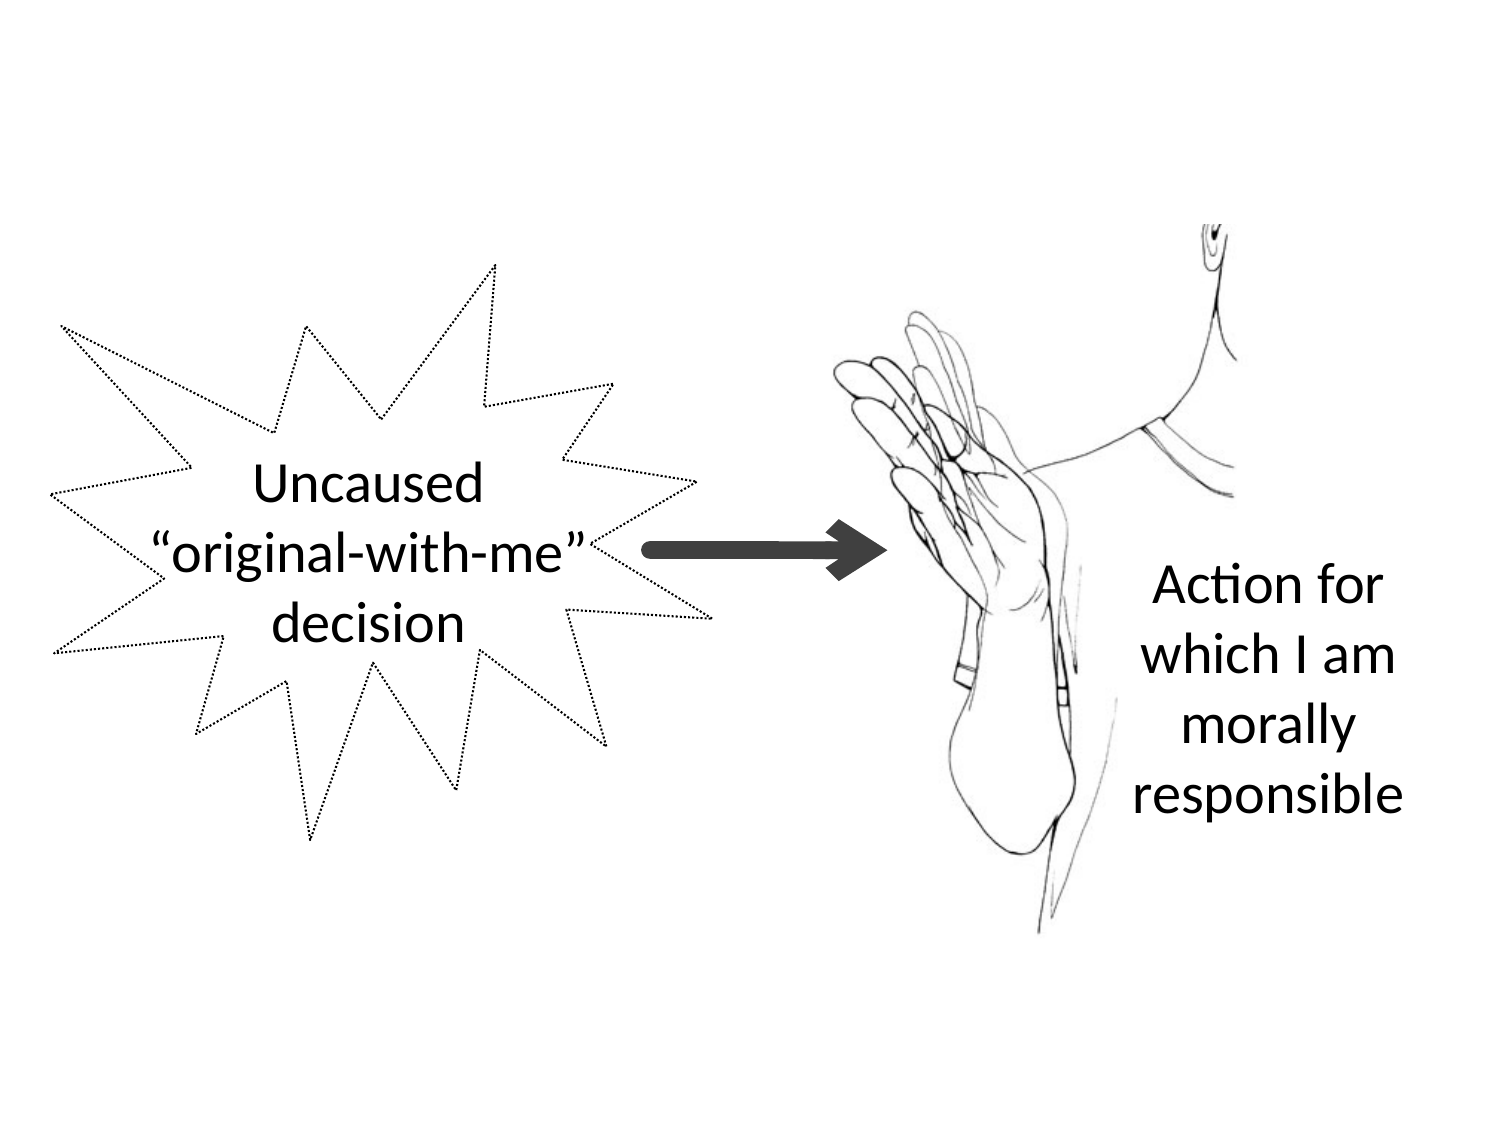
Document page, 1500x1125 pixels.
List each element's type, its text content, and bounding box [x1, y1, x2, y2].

text_box [613, 466, 697, 533]
text_box [495, 662, 609, 749]
text_box [49, 478, 125, 550]
text_box [193, 662, 480, 841]
text_box [613, 557, 713, 621]
text_box [60, 265, 614, 436]
text_box [53, 602, 125, 656]
text_box Action for which I am morally responsible [1280, 537, 1425, 833]
text_box Uncaused “original-with-me” decision [125, 436, 613, 662]
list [737, 224, 1277, 968]
